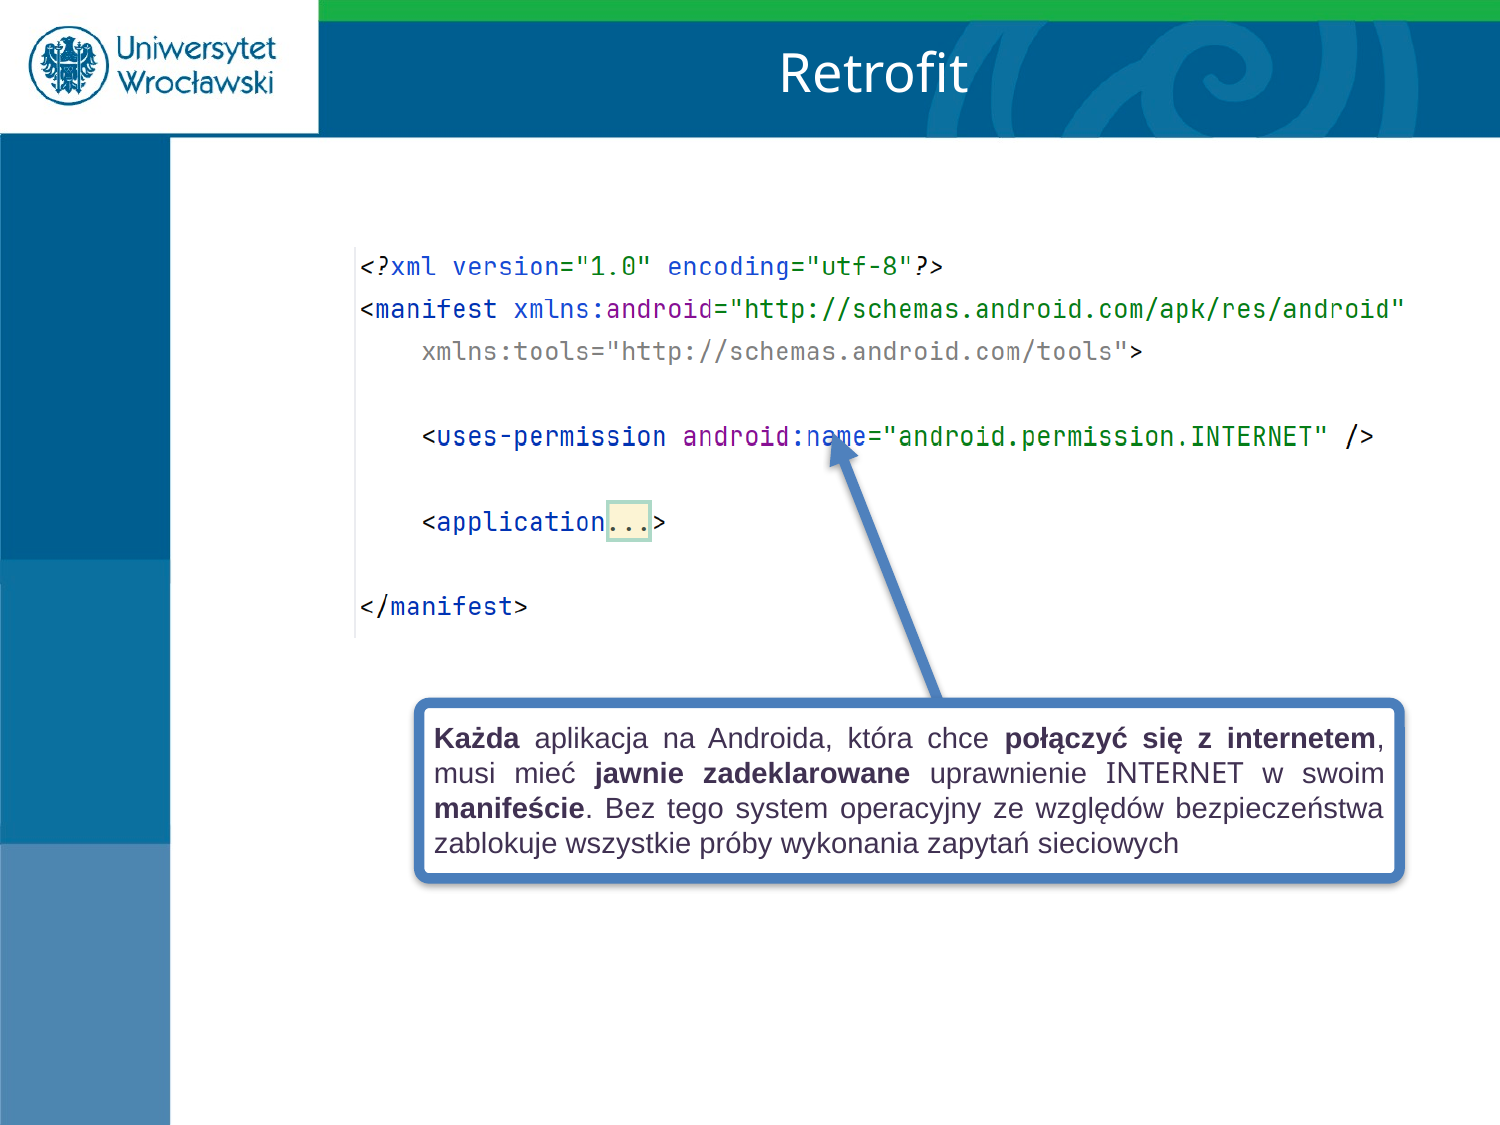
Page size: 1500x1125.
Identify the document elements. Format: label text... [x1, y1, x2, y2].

picture [0, 135, 1500, 1125]
text_box Każda aplikacja na Androida, która chce połączyć się z internetem, musi mieć jawnie zadeklarowane uprawnienie INTERNET w swoim manifeście. Bez tego system operacyjny ze względów bezpieczeństwa zablokuje wszystkie próby wykonania zapytań sieciowych [419, 712, 1400, 867]
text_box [832, 432, 940, 704]
picture [0, 585, 6, 838]
text_box Retrofit [324, 30, 1424, 111]
text_box [418, 702, 1401, 880]
picture [160, 140, 166, 545]
picture [0, 0, 1500, 134]
